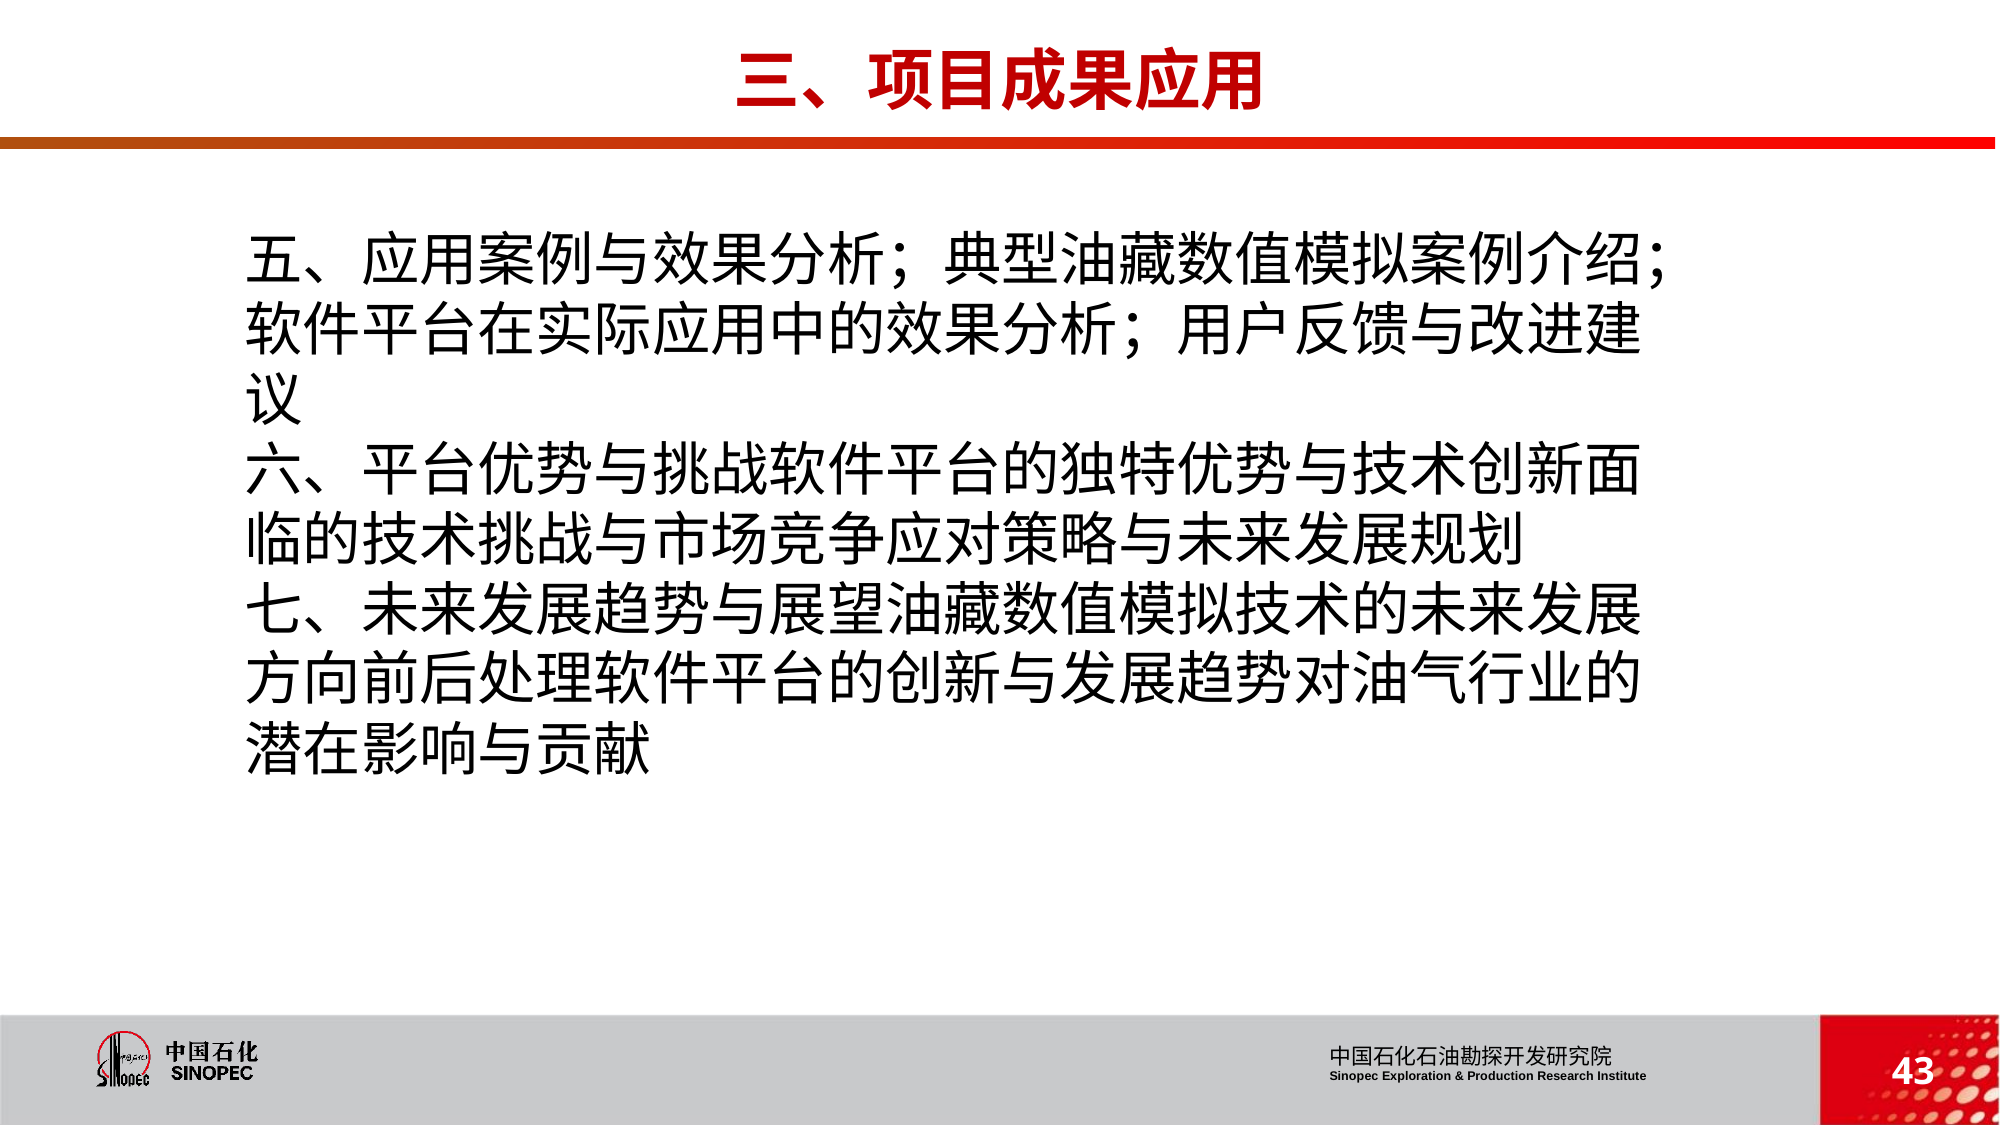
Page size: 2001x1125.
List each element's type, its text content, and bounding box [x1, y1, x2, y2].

text_box 三、项目成果应用 [29, 0, 1972, 156]
picture [0, 1014, 2000, 1125]
text_box 五、应用案例与效果分析；典型油藏数值模拟案例介绍；软件平台在实际应用中的效果分析；用户反馈与改进建议 六、平台优势与挑战软件平台的独特优势与技术创新面临的技术挑战与市场竞争应对策略与未来发展规划 七、未来发展趋势与展望油藏数值模拟技术的未来发展方向前后处理软件平台的创新与发展趋势对油气行业的潜在影响与贡献 [229, 214, 1665, 790]
